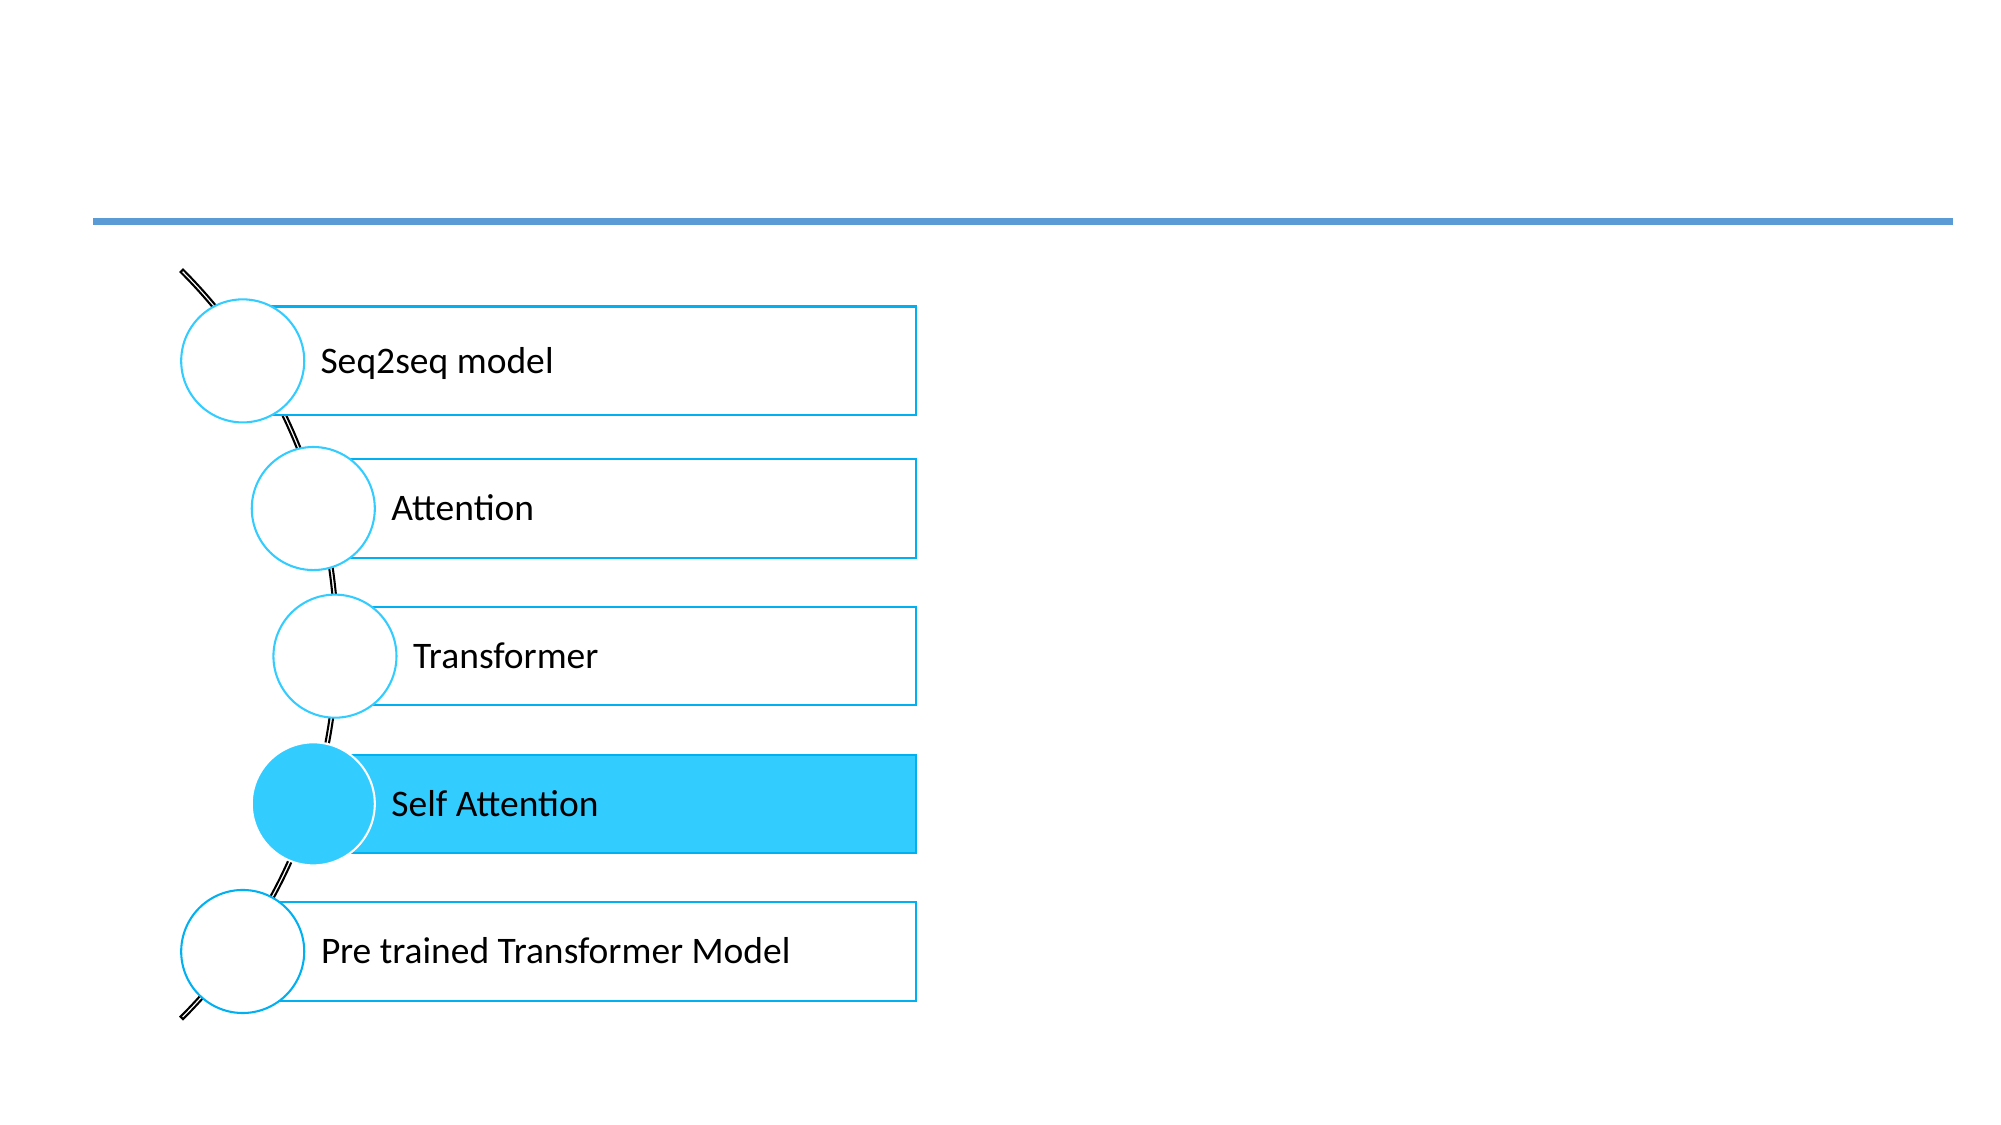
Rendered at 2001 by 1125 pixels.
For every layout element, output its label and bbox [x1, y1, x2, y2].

text_box [168, 262, 928, 1050]
text_box [91, 76, 1955, 227]
